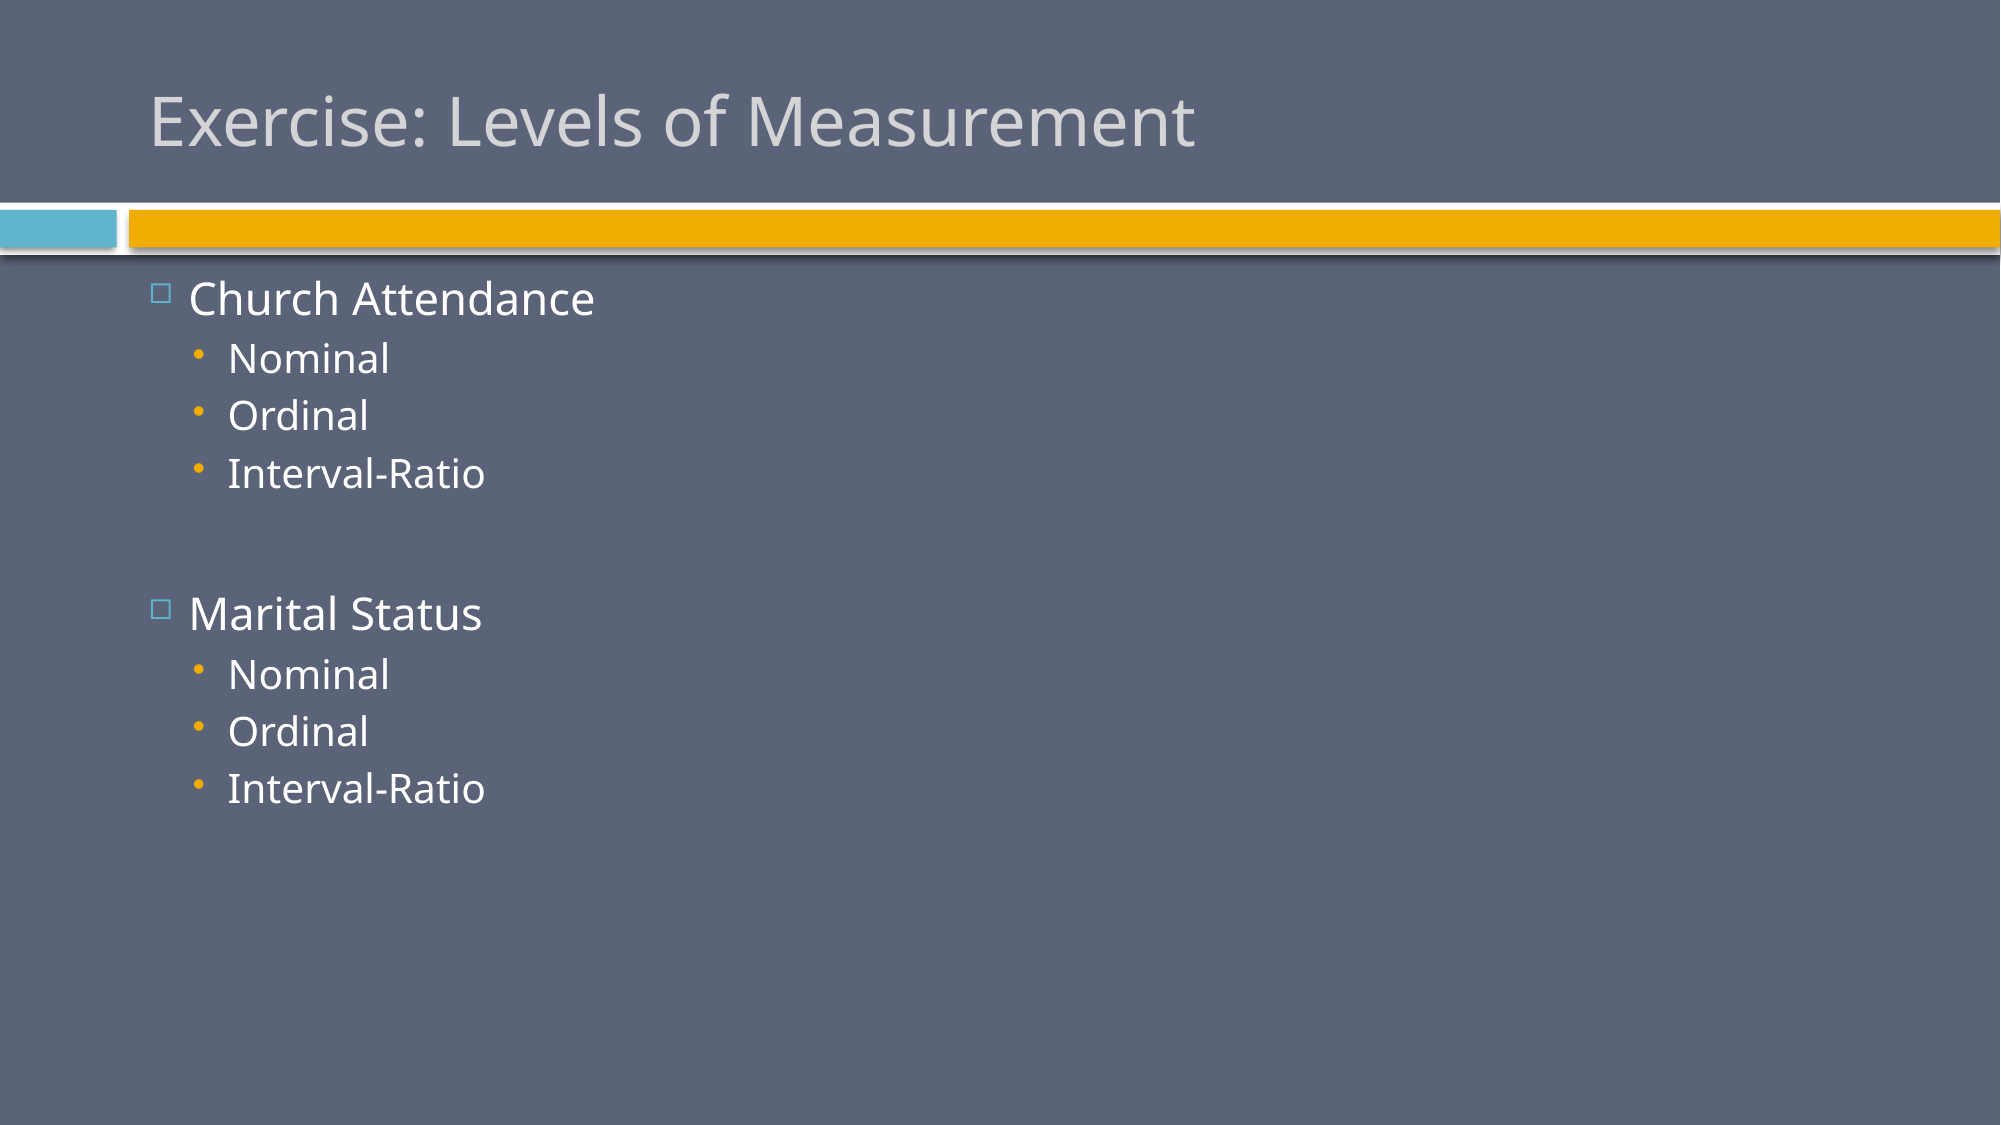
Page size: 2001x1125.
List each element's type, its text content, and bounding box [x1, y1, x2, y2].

list Church Attendance Nominal Ordinal Interval-Ratio Marital Status Nominal Ordinal Interval-Ratio [133, 262, 1918, 1001]
title Exercise: Levels of Measurement [133, 37, 1918, 201]
